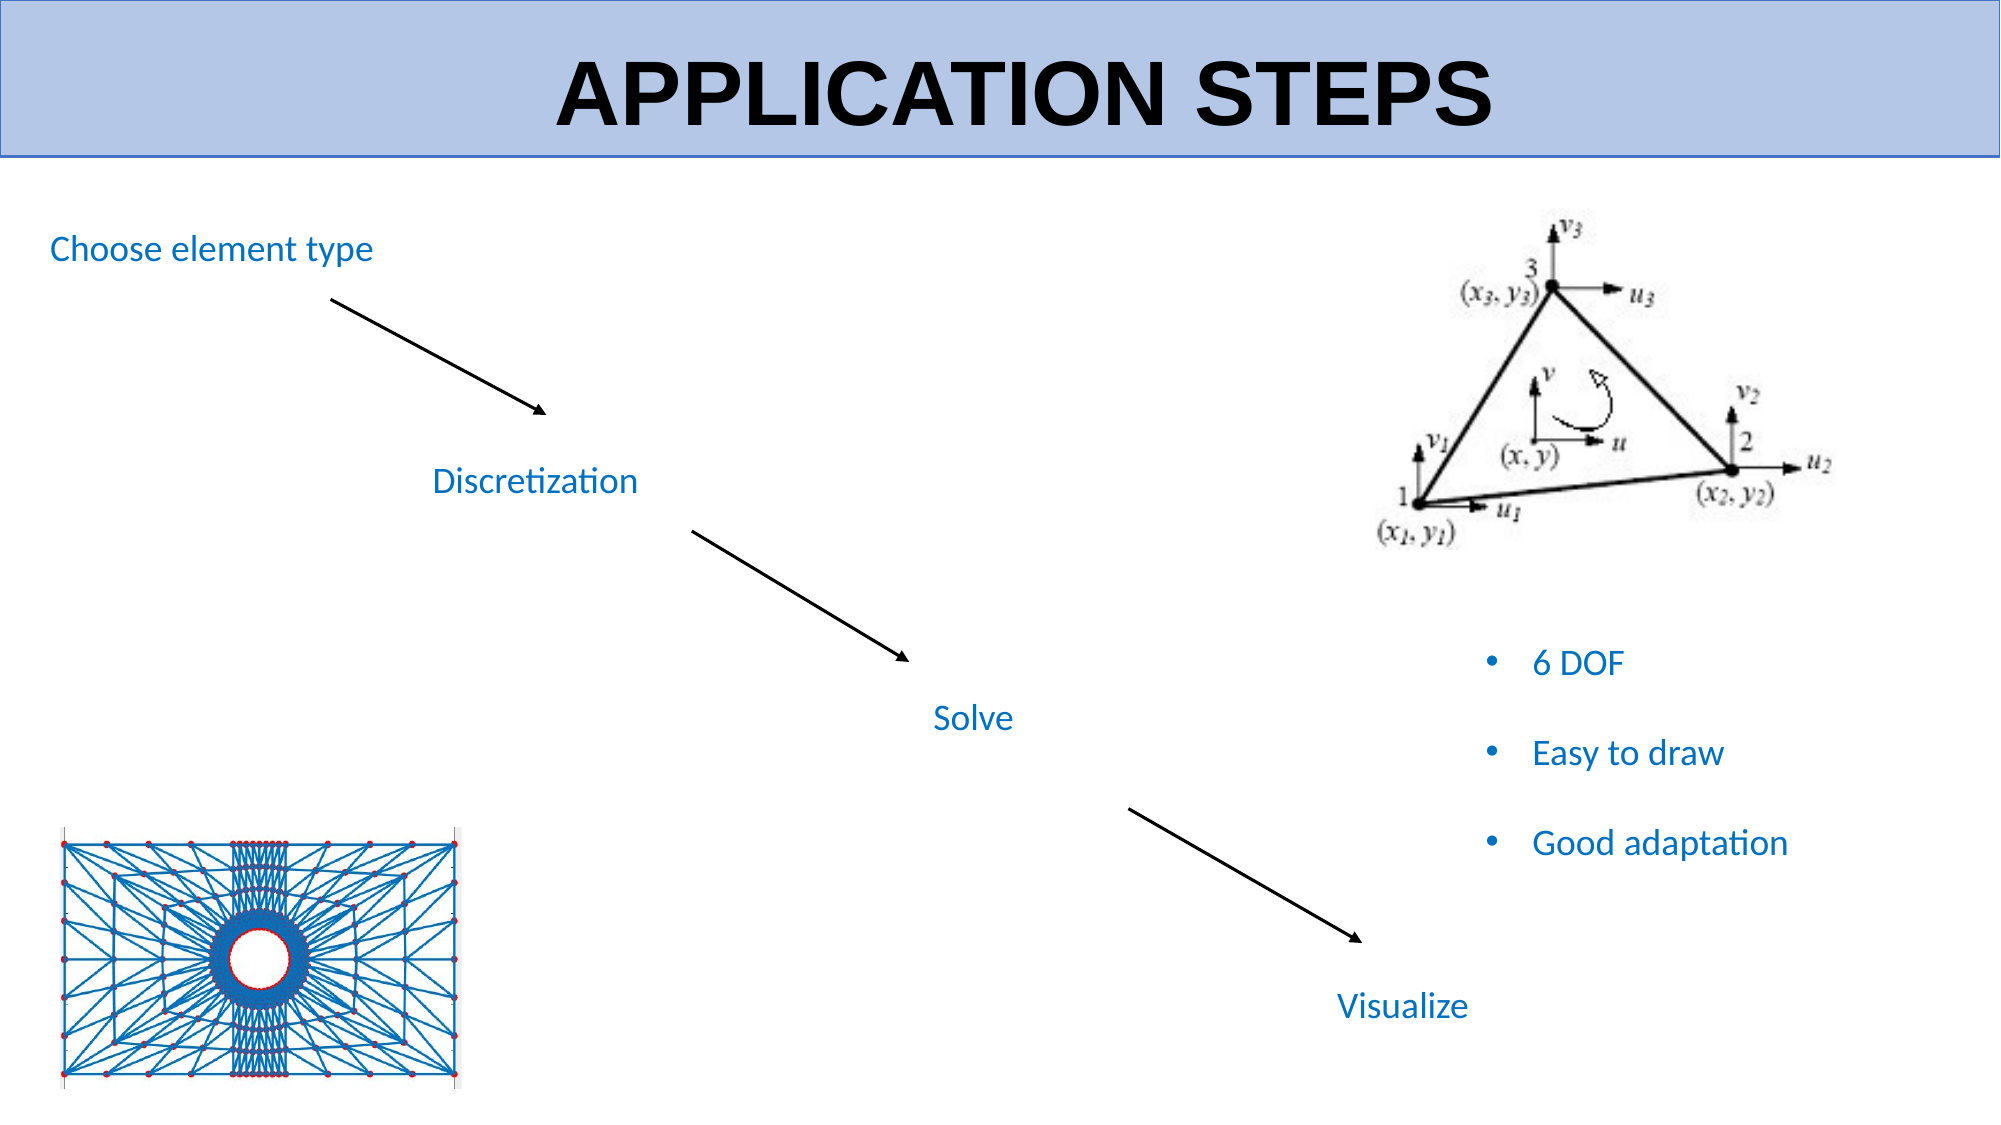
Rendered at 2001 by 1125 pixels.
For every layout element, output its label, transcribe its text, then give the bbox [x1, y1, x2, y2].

picture [59, 827, 462, 1089]
text_box Visualize [1322, 973, 1615, 1034]
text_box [330, 299, 547, 415]
picture [1339, 172, 1855, 550]
text_box Discretization [417, 448, 801, 509]
text_box 6 DOF Easy to draw Good adaptation [1470, 630, 1855, 871]
text_box [1690, 0, 2000, 158]
text_box Solve [918, 685, 1127, 746]
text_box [691, 531, 910, 662]
text_box Choose element type [35, 216, 418, 277]
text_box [1128, 808, 1363, 944]
title APPLICATION STEPS [0, 0, 1690, 205]
